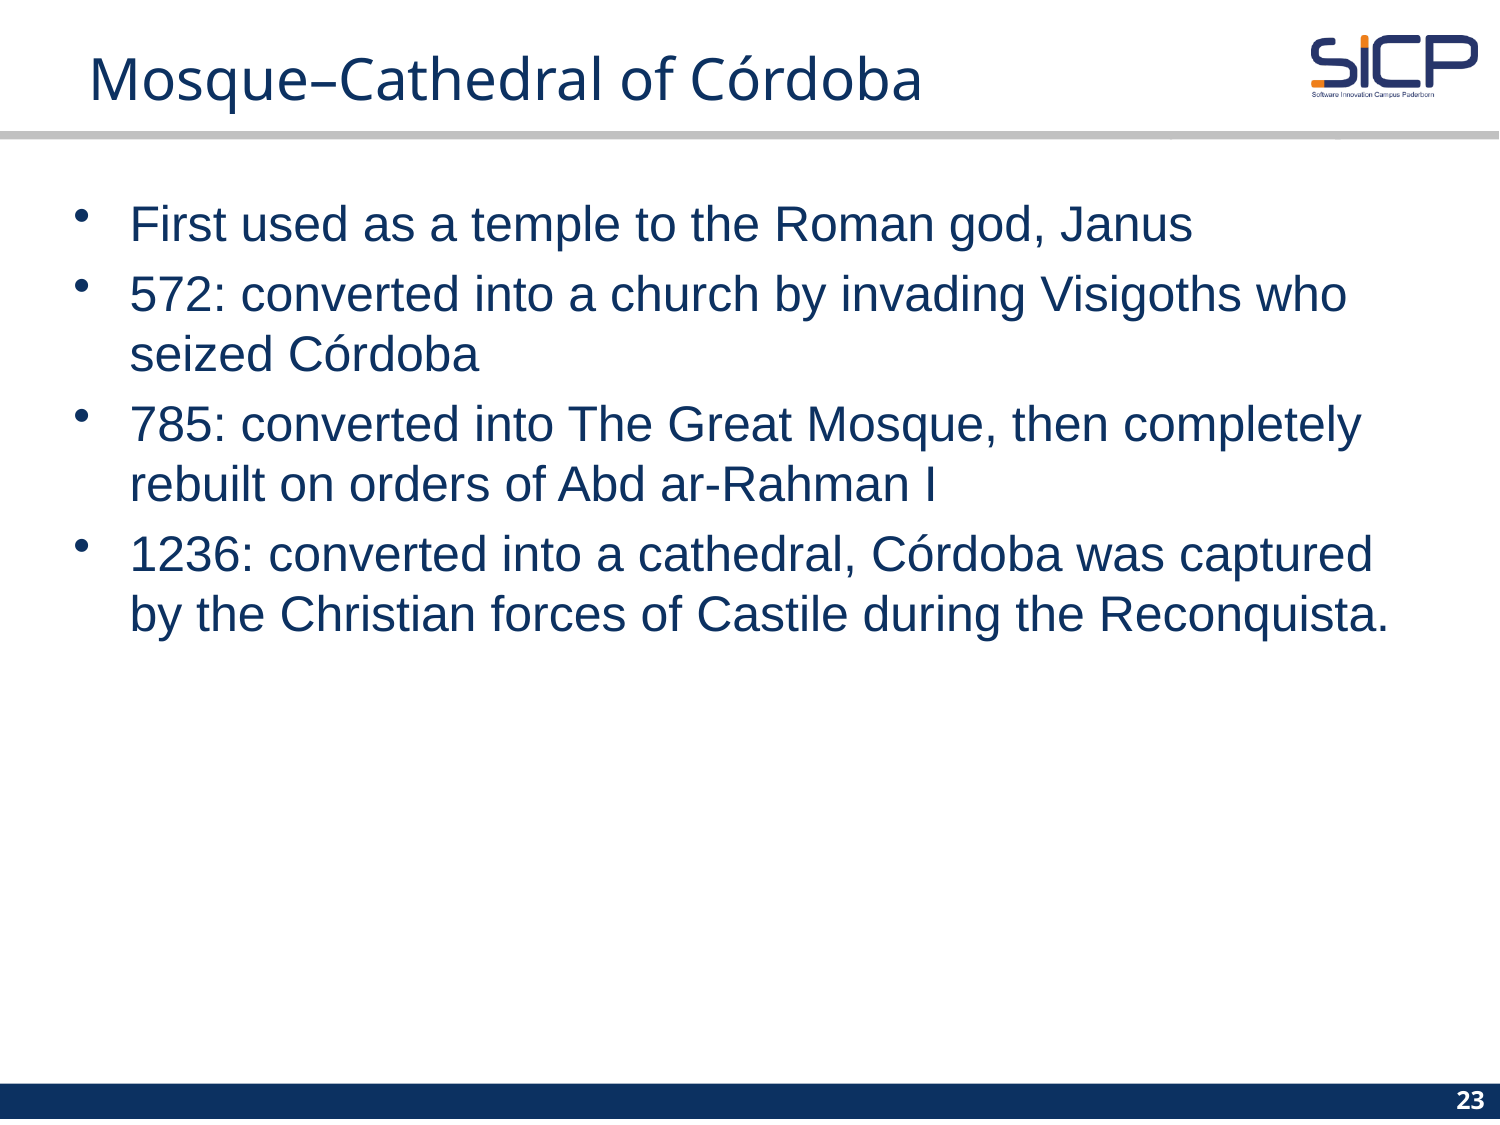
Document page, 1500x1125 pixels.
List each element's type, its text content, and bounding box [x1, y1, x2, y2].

list First used as a temple to the Roman god, Janus 572: converted into a church by invading Visigoths who seized Córdoba 785: converted into The Great Mosque, then completely rebuilt on orders of Abd ar-Rahman I 1236: converted into a cathedral, Córdoba was captured by the Christian forces of Castile during the Reconquista. [58, 184, 1442, 1040]
title Mosque–Cathedral of Córdoba [58, 35, 1161, 118]
picture [1311, 35, 1478, 98]
slide_number 23 [1394, 1083, 1500, 1120]
